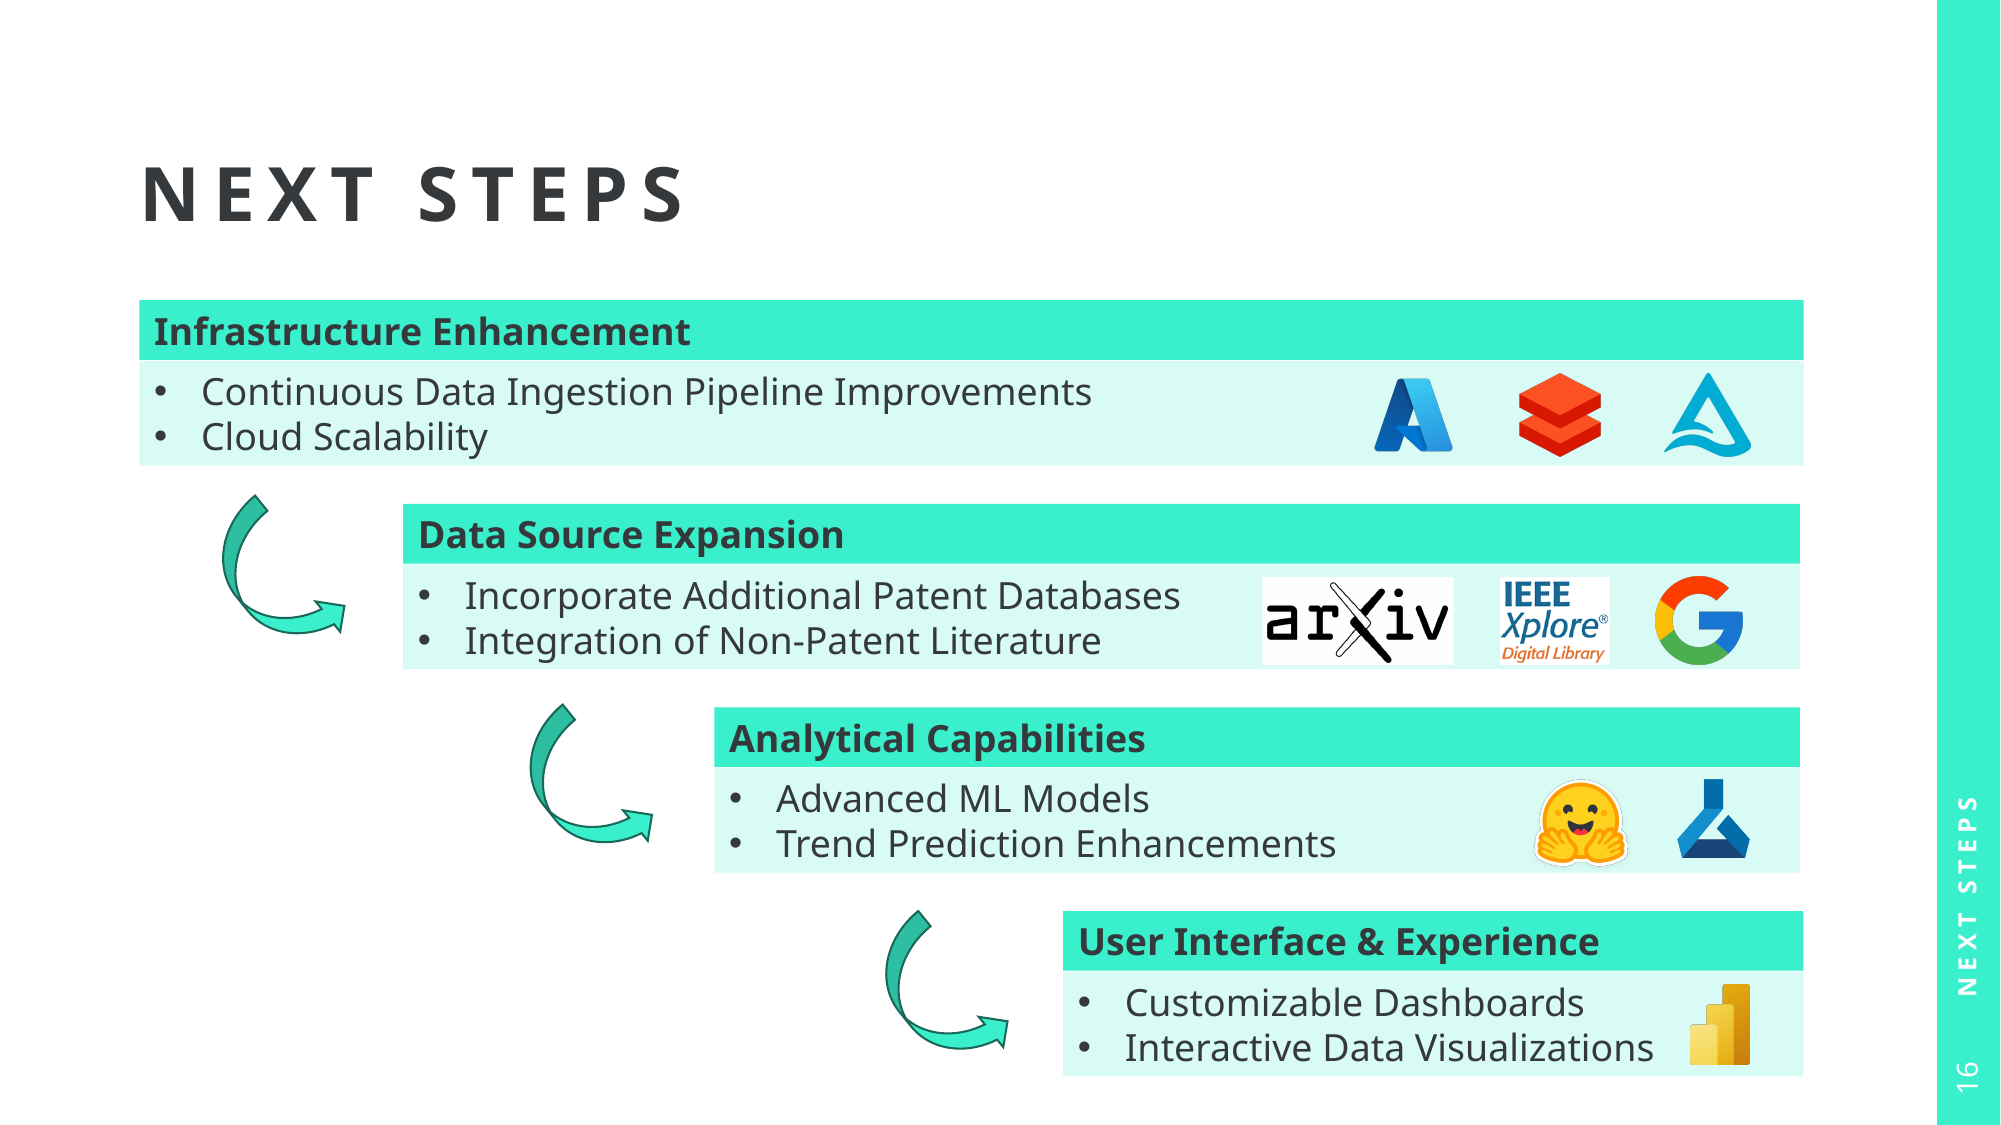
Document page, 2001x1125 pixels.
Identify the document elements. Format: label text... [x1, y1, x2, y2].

text_box [885, 909, 1009, 1050]
text_box Advanced ML Models Trend Prediction Enhancements [1639, 768, 1800, 873]
text_box Data Source Expansion [403, 503, 1800, 564]
picture [1371, 373, 1456, 458]
text_box Analytical Capabilities [714, 707, 1800, 768]
title next steps [139, 143, 1800, 251]
picture [1522, 765, 1639, 881]
text_box Advanced ML Models Trend Prediction Enhancements [714, 768, 1522, 873]
picture [1499, 577, 1610, 665]
footer Next steps [1937, 0, 2000, 1032]
slide_number 16 [1937, 1032, 2000, 1125]
picture [1677, 779, 1750, 858]
text_box Continuous Data Ingestion Pipeline Improvements Cloud Scalability [139, 360, 1804, 466]
text_box User Interface & Experience [1063, 911, 1804, 971]
picture [1655, 576, 1743, 665]
text_box Incorporate Additional Patent Databases Integration of Non-Patent Literature [403, 564, 1800, 670]
picture [1518, 373, 1602, 458]
picture [1690, 984, 1750, 1065]
text_box Infrastructure Enhancement [139, 300, 1804, 360]
text_box [529, 703, 654, 844]
picture [1664, 373, 1751, 458]
text_box Customizable Dashboards Interactive Data Visualizations [1063, 971, 1804, 1077]
picture [1262, 577, 1454, 665]
text_box [222, 494, 346, 635]
